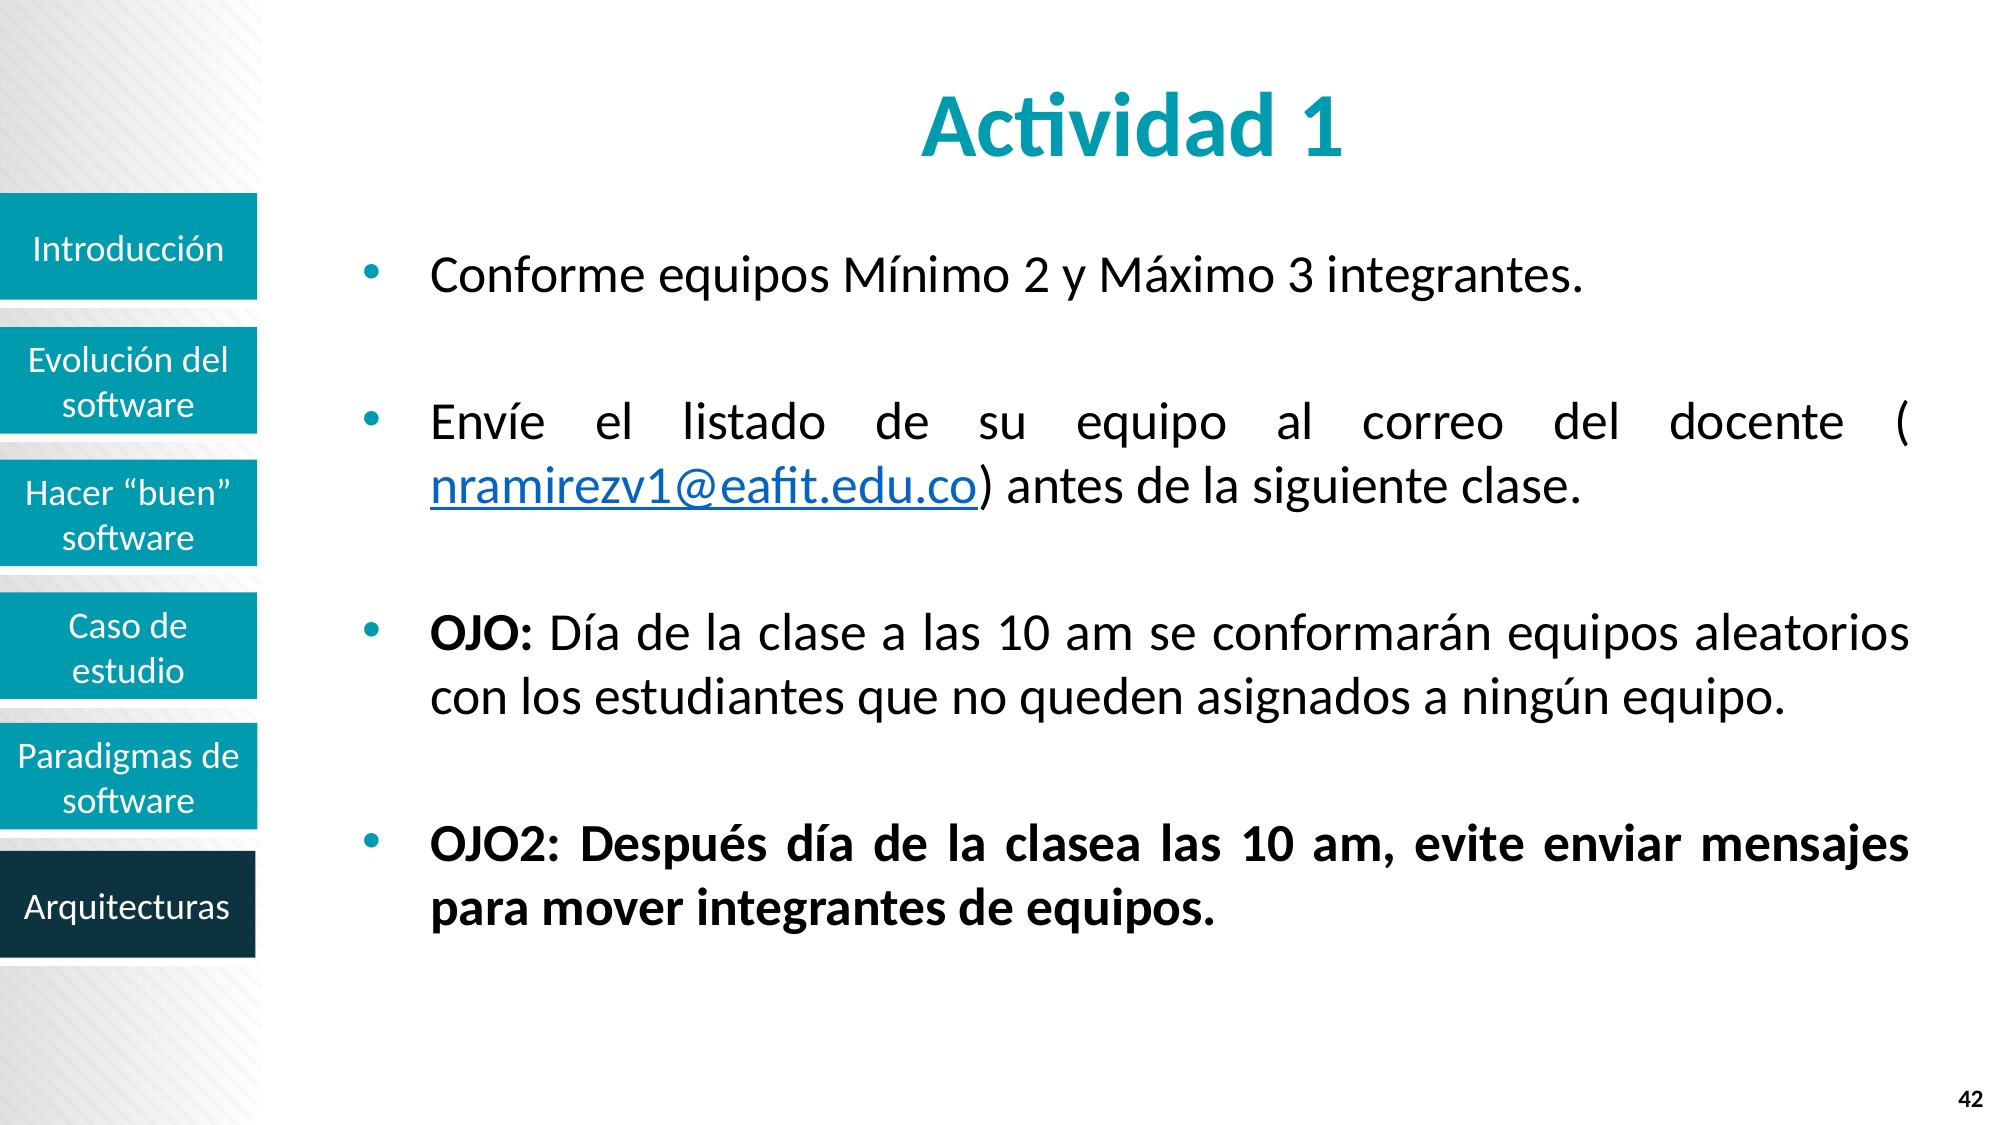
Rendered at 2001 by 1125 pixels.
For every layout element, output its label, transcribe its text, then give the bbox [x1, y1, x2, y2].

title Actividad 1 [340, 36, 1927, 204]
slide_number 42 [1921, 1072, 2000, 1124]
list Conforme equipos Mínimo 2 y Máximo 3 integrantes. Envíe el listado de su equipo al correo del docente (nramirezv1@eafit.edu.co) antes de la siguiente clase. OJO: Día de la clase a las 10 am se conformarán equipos aleatorios con los estudiantes que no queden asignados a ningún equipo. OJO2: Después día de la clasea las 10 am, evite enviar mensajes para mover integrantes de equipos. [340, 231, 1927, 997]
